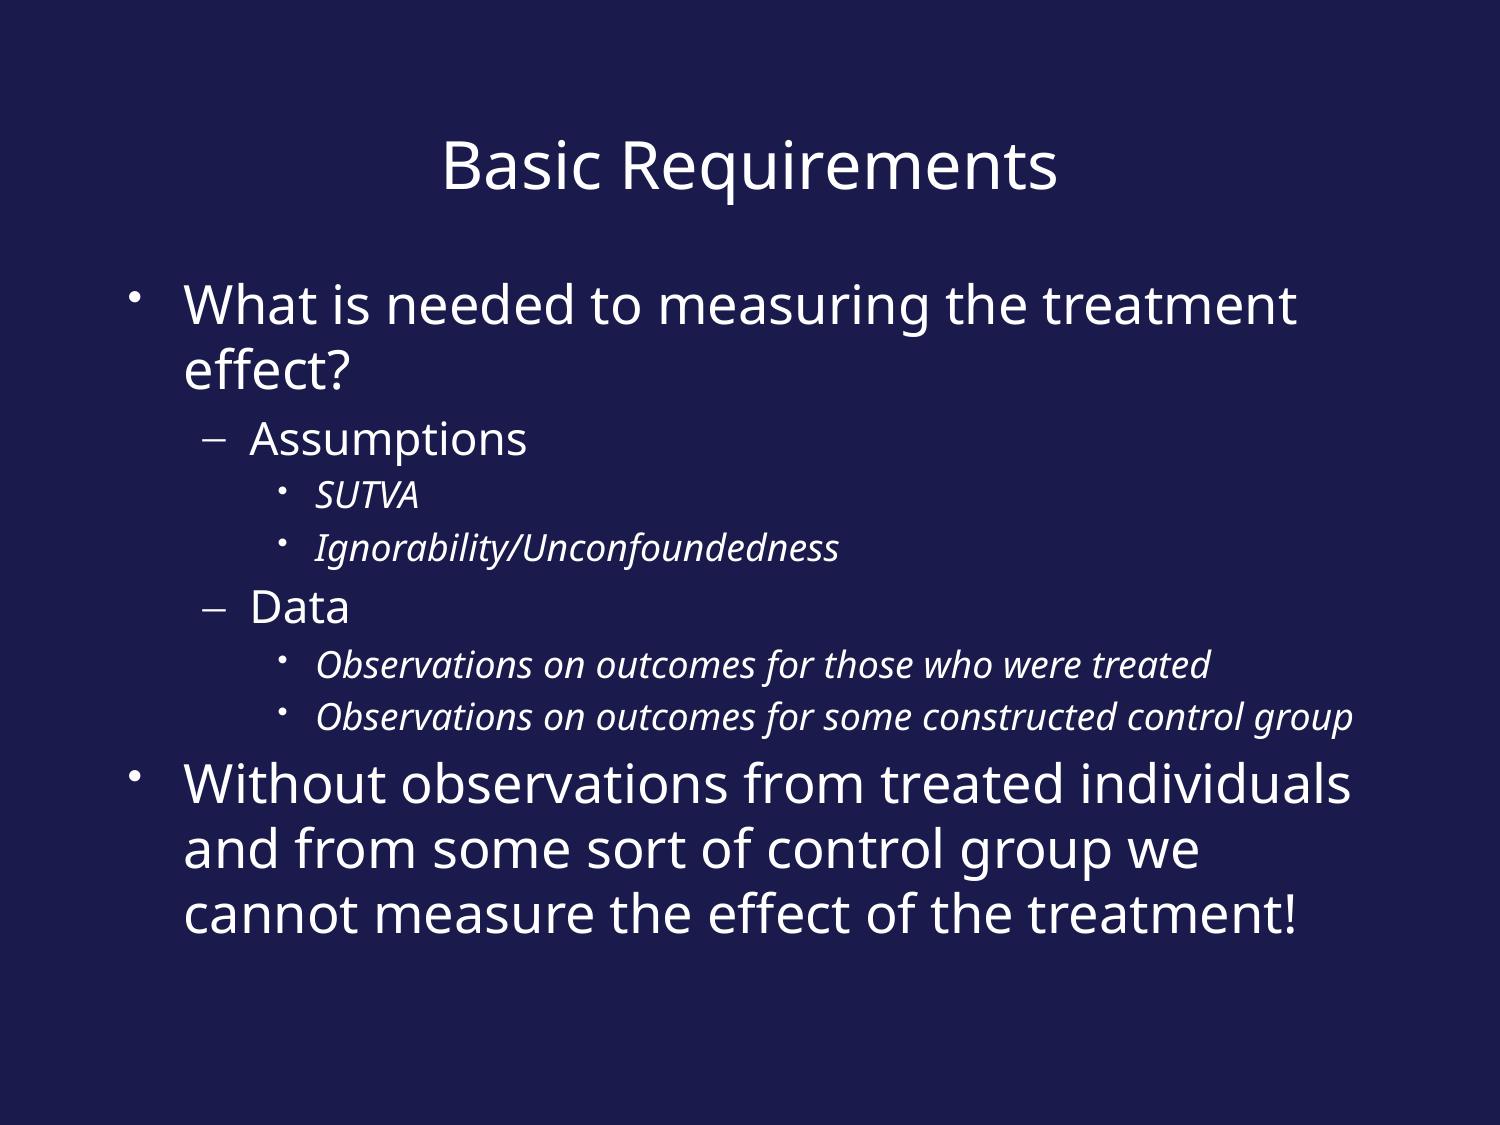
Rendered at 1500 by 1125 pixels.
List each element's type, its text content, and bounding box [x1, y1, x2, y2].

list What is needed to measuring the treatment effect? Assumptions SUTVA Ignorability/Unconfoundedness Data Observations on outcomes for those who were treated Observations on outcomes for some constructed control group Without observations from treated individuals and from some sort of control group we cannot measure the effect of the treatment! [112, 262, 1388, 913]
title Basic Requirements [112, 99, 1388, 225]
